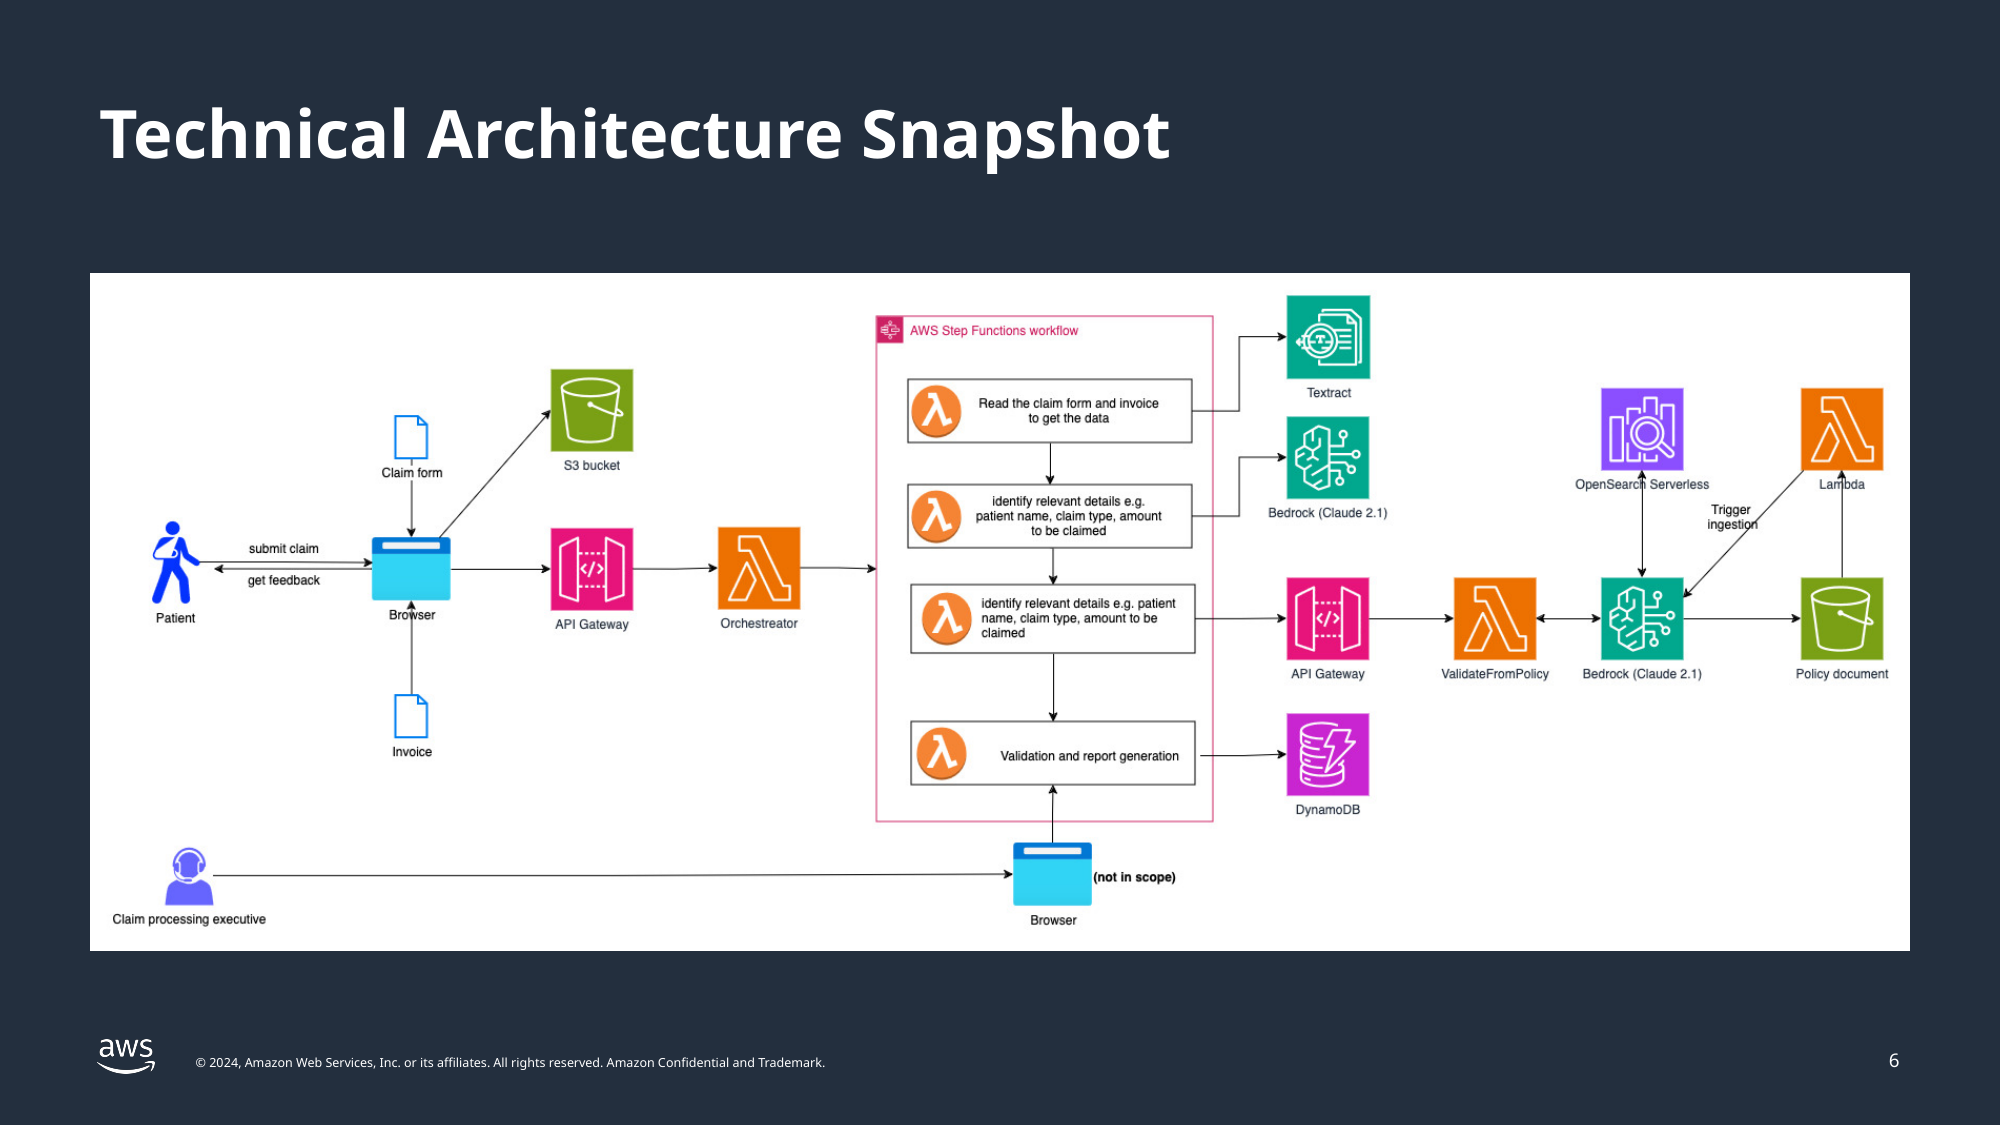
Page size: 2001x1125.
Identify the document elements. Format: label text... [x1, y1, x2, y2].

slide_number 6 [1464, 1031, 1915, 1092]
picture [97, 1039, 155, 1074]
title Technical Architecture Snapshot [99, 93, 1900, 182]
picture [90, 273, 1910, 951]
